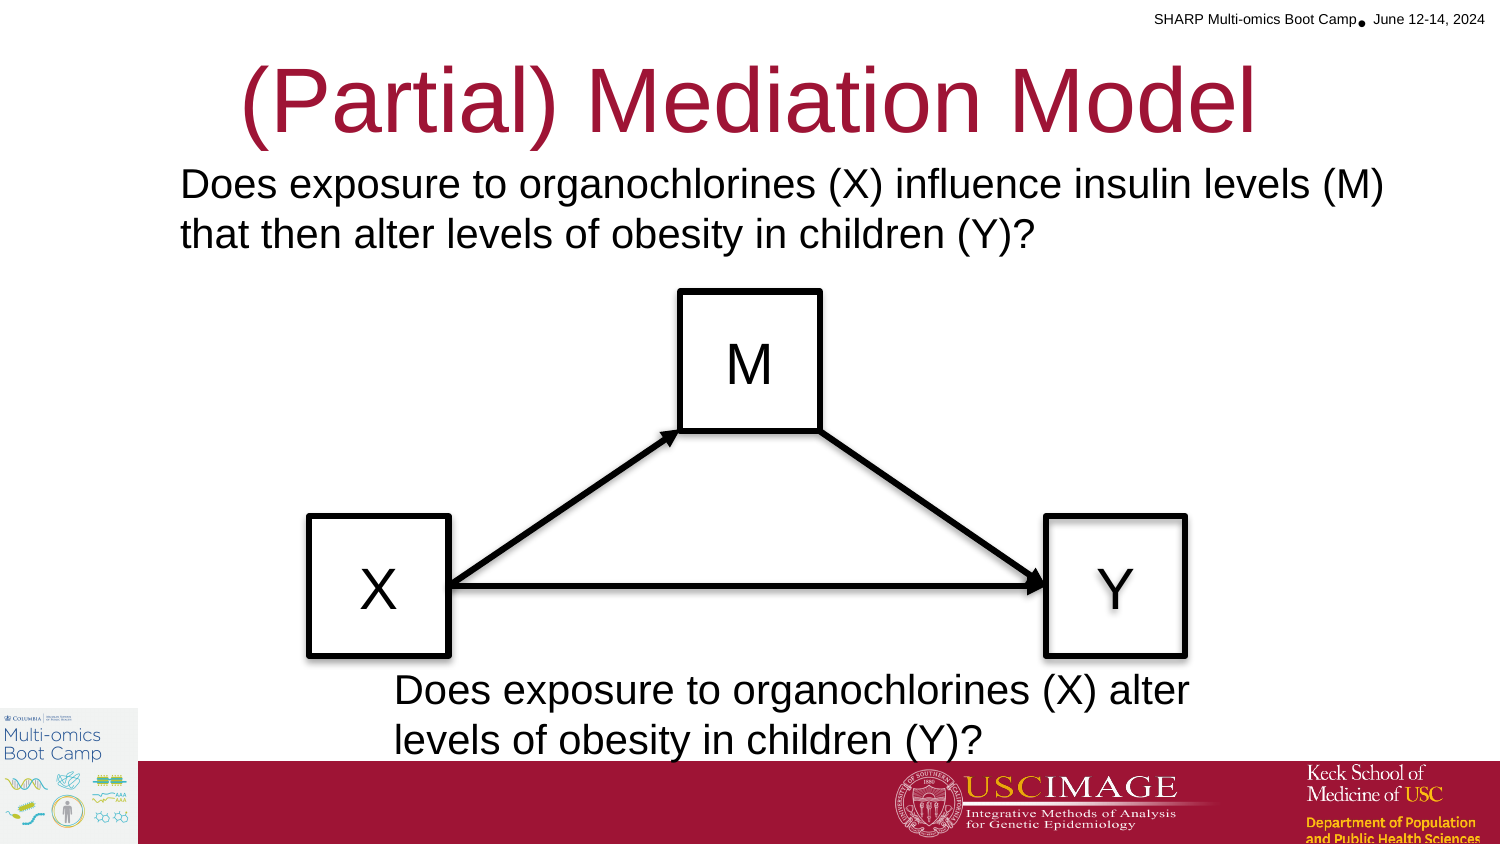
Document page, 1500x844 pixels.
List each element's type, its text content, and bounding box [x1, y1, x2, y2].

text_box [448, 428, 681, 585]
text_box Does exposure to organochlorines (X) influence insulin levels (M) that then alter levels of obesity in children (Y)? [165, 149, 1475, 265]
text_box X [308, 515, 449, 657]
text_box M [679, 291, 821, 432]
picture [0, 708, 138, 844]
picture [883, 771, 1285, 844]
text_box Y [1045, 515, 1186, 655]
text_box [819, 430, 1046, 585]
title (Partial) Mediation Model [75, 33, 1425, 175]
text_box Does exposure to organochlorines (X) alter levels of obesity in children (Y)? [378, 655, 1304, 771]
